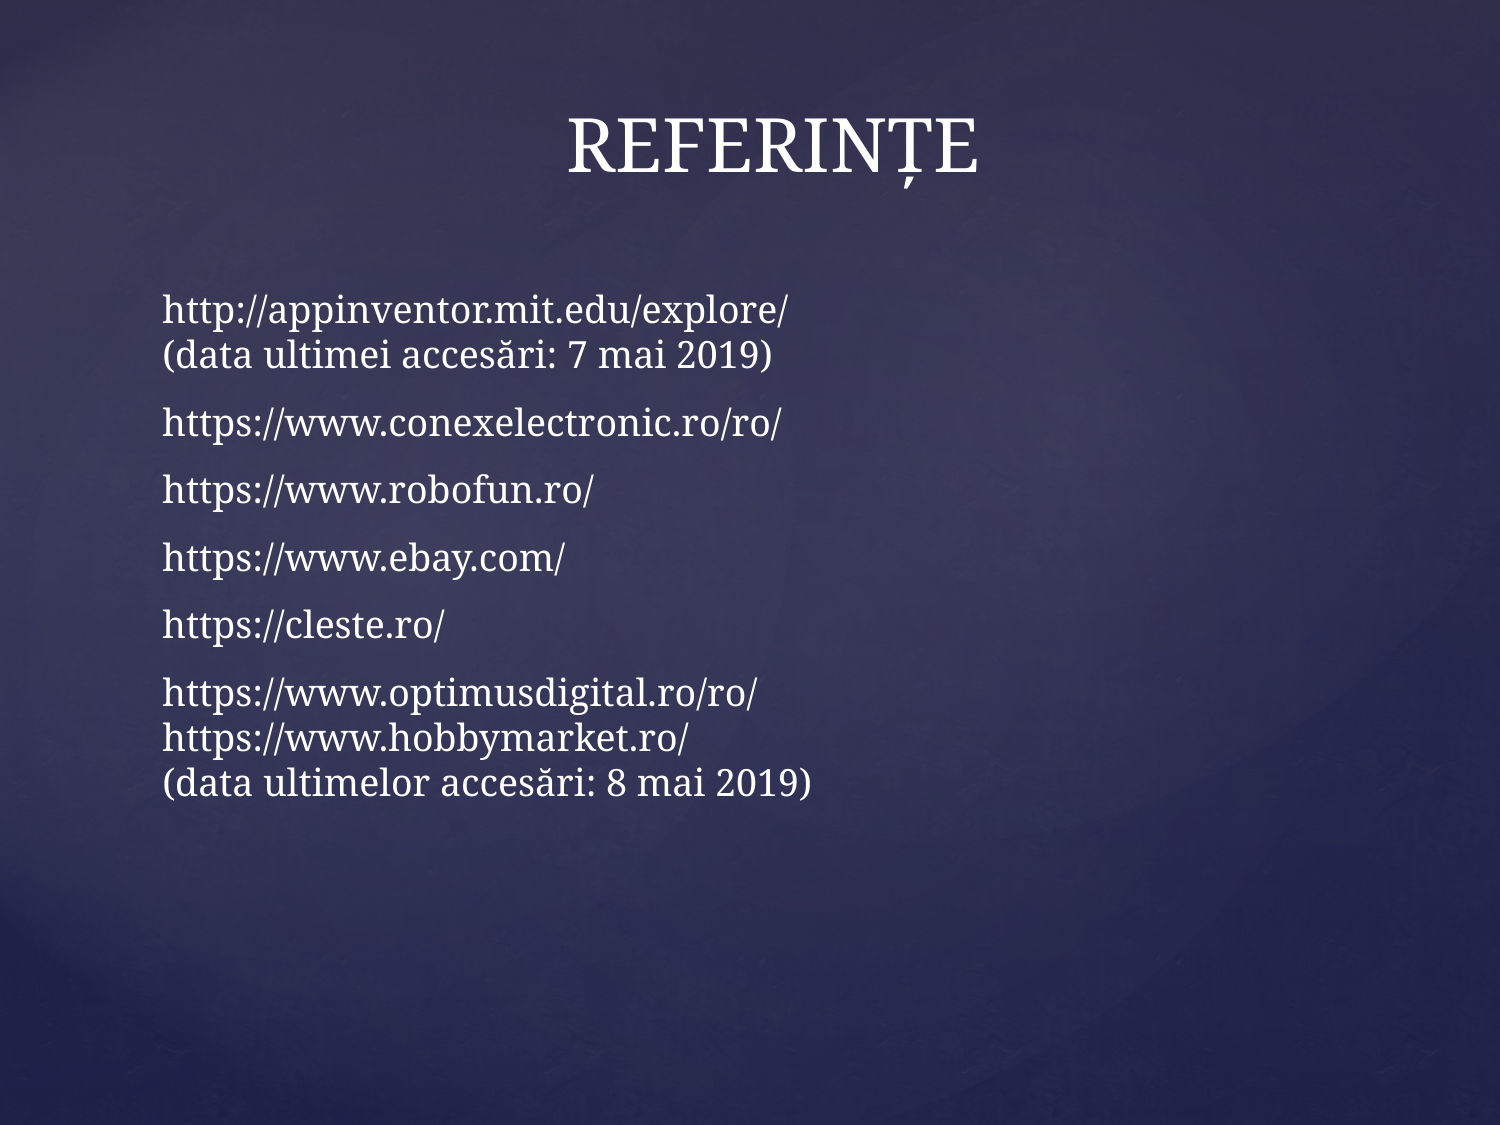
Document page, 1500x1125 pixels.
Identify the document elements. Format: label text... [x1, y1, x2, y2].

text_box http://appinventor.mit.edu/explore/ (data ultimei accesări: 7 mai 2019) https://www.conexelectronic.ro/ro/ https://www.robofun.ro/ https://www.ebay.com/ https://cleste.ro/ https://www.optimusdigital.ro/ro/ https://www.hobbymarket.ro/ (data ultimelor accesări: 8 mai 2019) [147, 278, 1400, 879]
text_box REFERINȚE [147, 89, 1400, 195]
